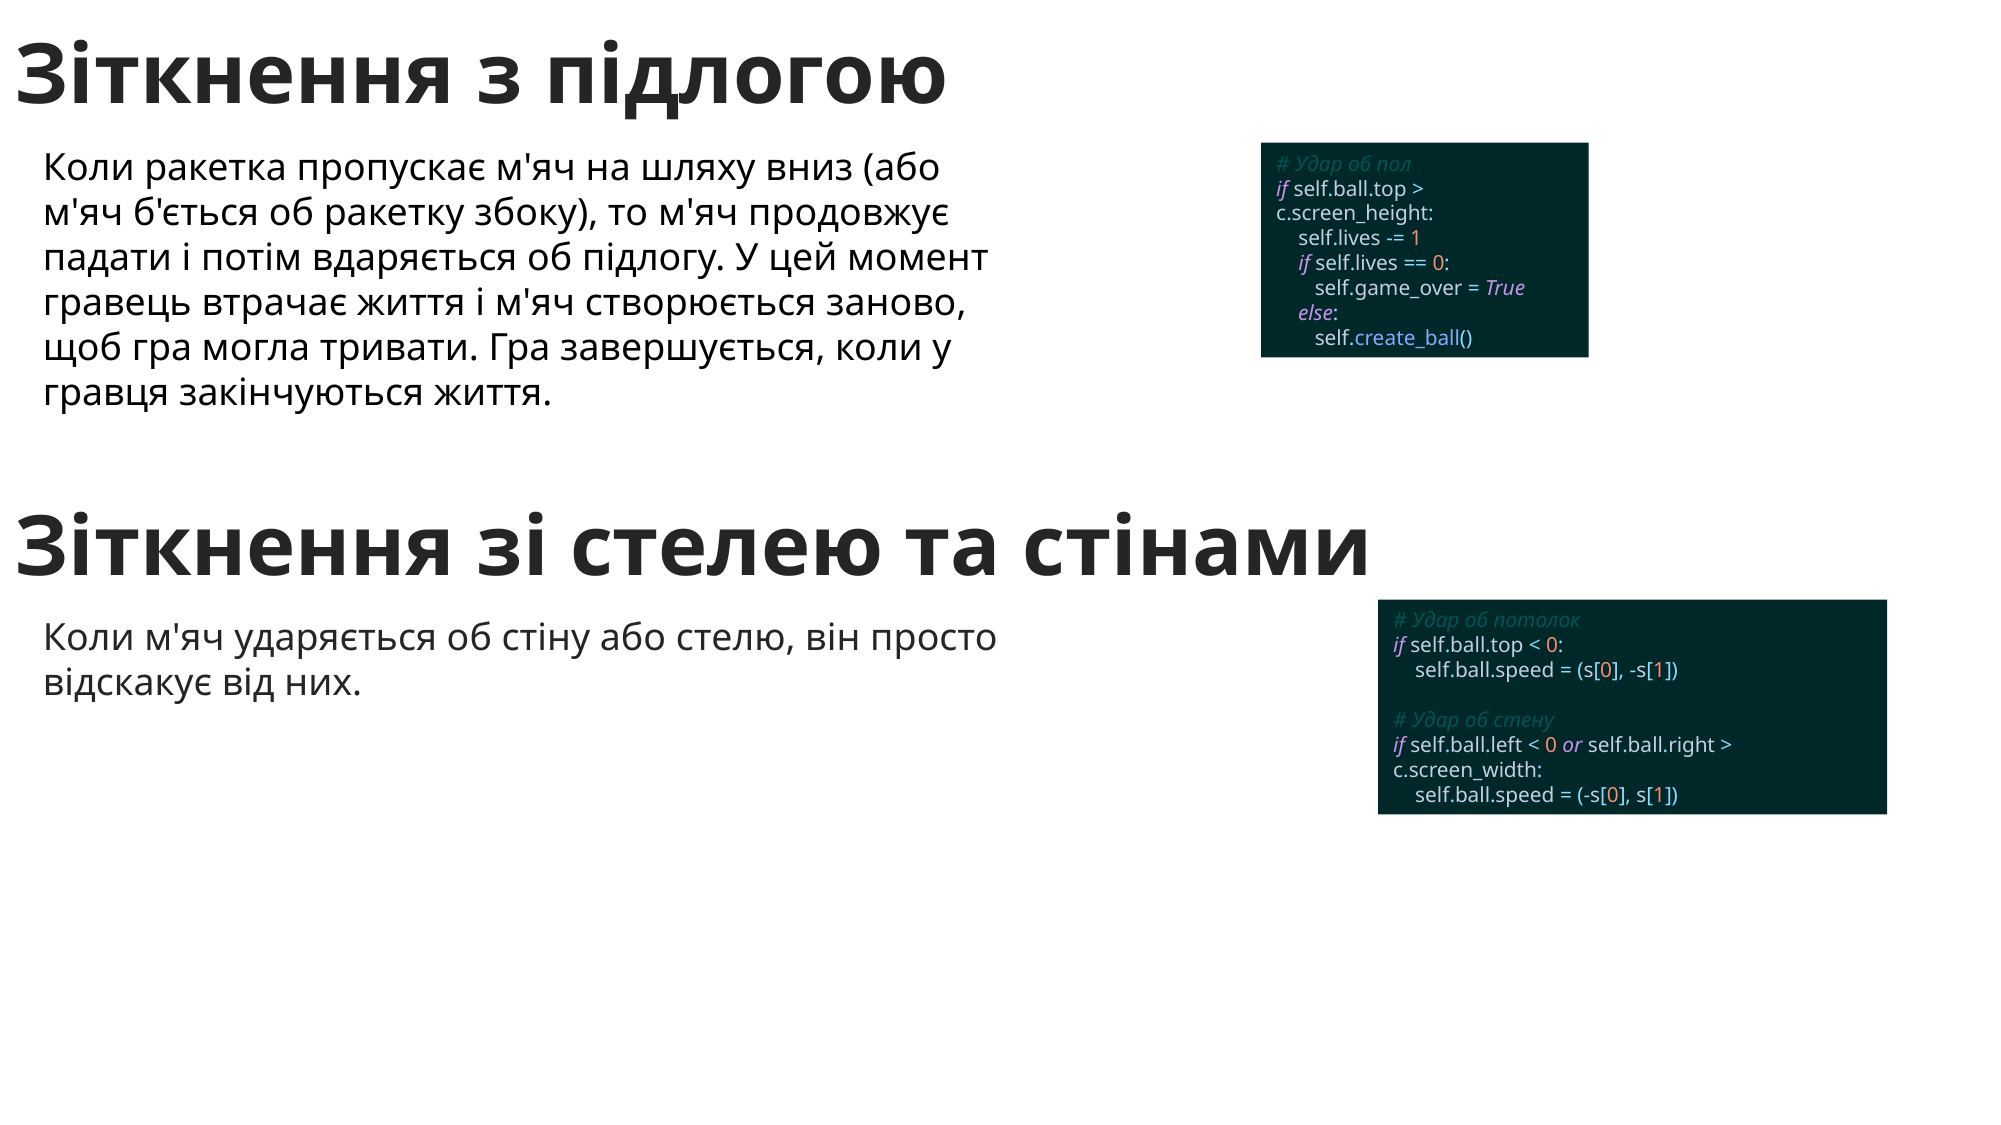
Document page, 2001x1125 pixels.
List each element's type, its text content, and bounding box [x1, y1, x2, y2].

text_box Зіткнення зі стелею та стінами [0, 484, 1492, 800]
text_box Коли м'яч ударяється об стіну або стелю, він просто відскакує від них. [28, 605, 1046, 801]
text_box # Удар об пол if self.ball.top > c.screen_height: self.lives -= 1 if self.lives == 0: self.game_over = True else: self.create_ball() [1261, 142, 1589, 358]
text_box Коли ракетка пропускає м'яч на шляху вниз (або м'яч б'ється об ракетку збоку), то м'яч продовжує падати і потім вдаряється об підлогу. У цей момент гравець втрачає життя і м'яч створюється заново, щоб гра могла тривати. Гра завершується, коли у гравця закінчуються життя. [28, 135, 1046, 421]
text_box # Удар об потолок if self.ball.top < 0: self.ball.speed = (s[0], -s[1]) # Удар об стену if self.ball.left < 0 or self.ball.right > c.screen_width: self.ball.speed = (-s[0], s[1]) [1378, 599, 1888, 815]
text_box Зіткнення з підлогою [0, 12, 1000, 328]
